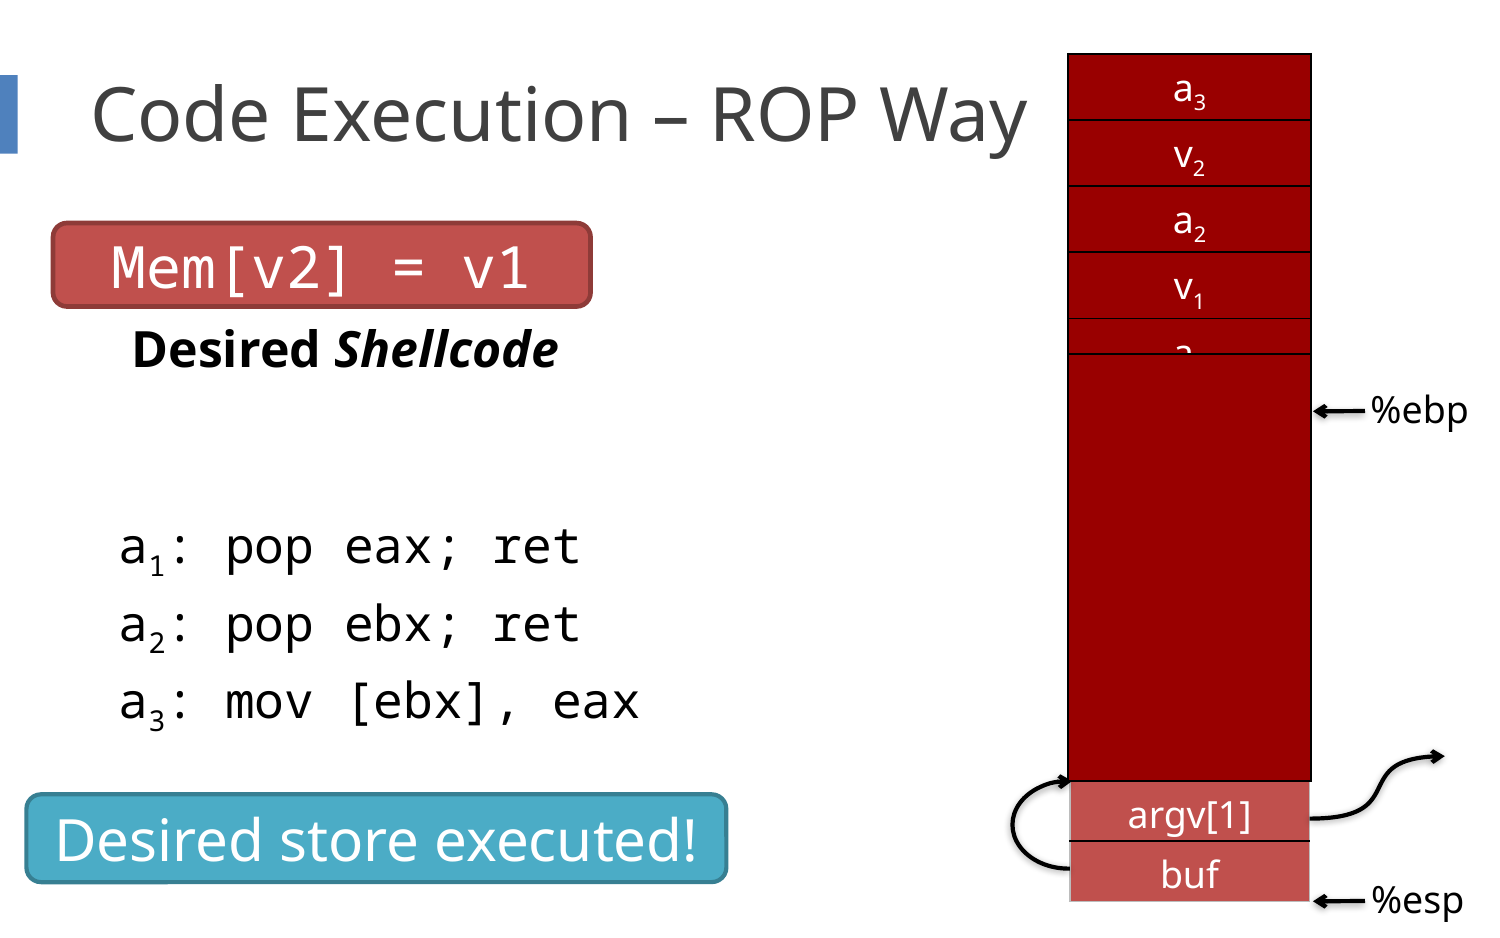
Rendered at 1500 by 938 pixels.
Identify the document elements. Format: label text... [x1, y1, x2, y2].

table_header a3 [1069, 55, 1310, 119]
table_cell a1 [1069, 319, 1310, 353]
table_cell argv[1] [1072, 782, 1309, 840]
table_cell buf [1071, 842, 1309, 901]
table_cell v2 [1069, 121, 1310, 185]
text_box Desired Shellcode [116, 310, 574, 385]
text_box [1312, 868, 1479, 930]
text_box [1309, 755, 1445, 819]
table_cell a2 [1069, 187, 1310, 251]
table_header [1069, 355, 1310, 780]
text_box Mem[v2] = v1 [50, 220, 593, 309]
text_box [1010, 774, 1073, 871]
title Code Execution – ROP Way [75, 37, 1425, 186]
table_cell v1 [1069, 253, 1310, 318]
text_box Desired store executed! [24, 792, 729, 885]
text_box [1312, 378, 1483, 440]
text_box a1: pop eax; ret a2: pop ebx; ret a3: mov [ebx], eax [103, 506, 717, 745]
